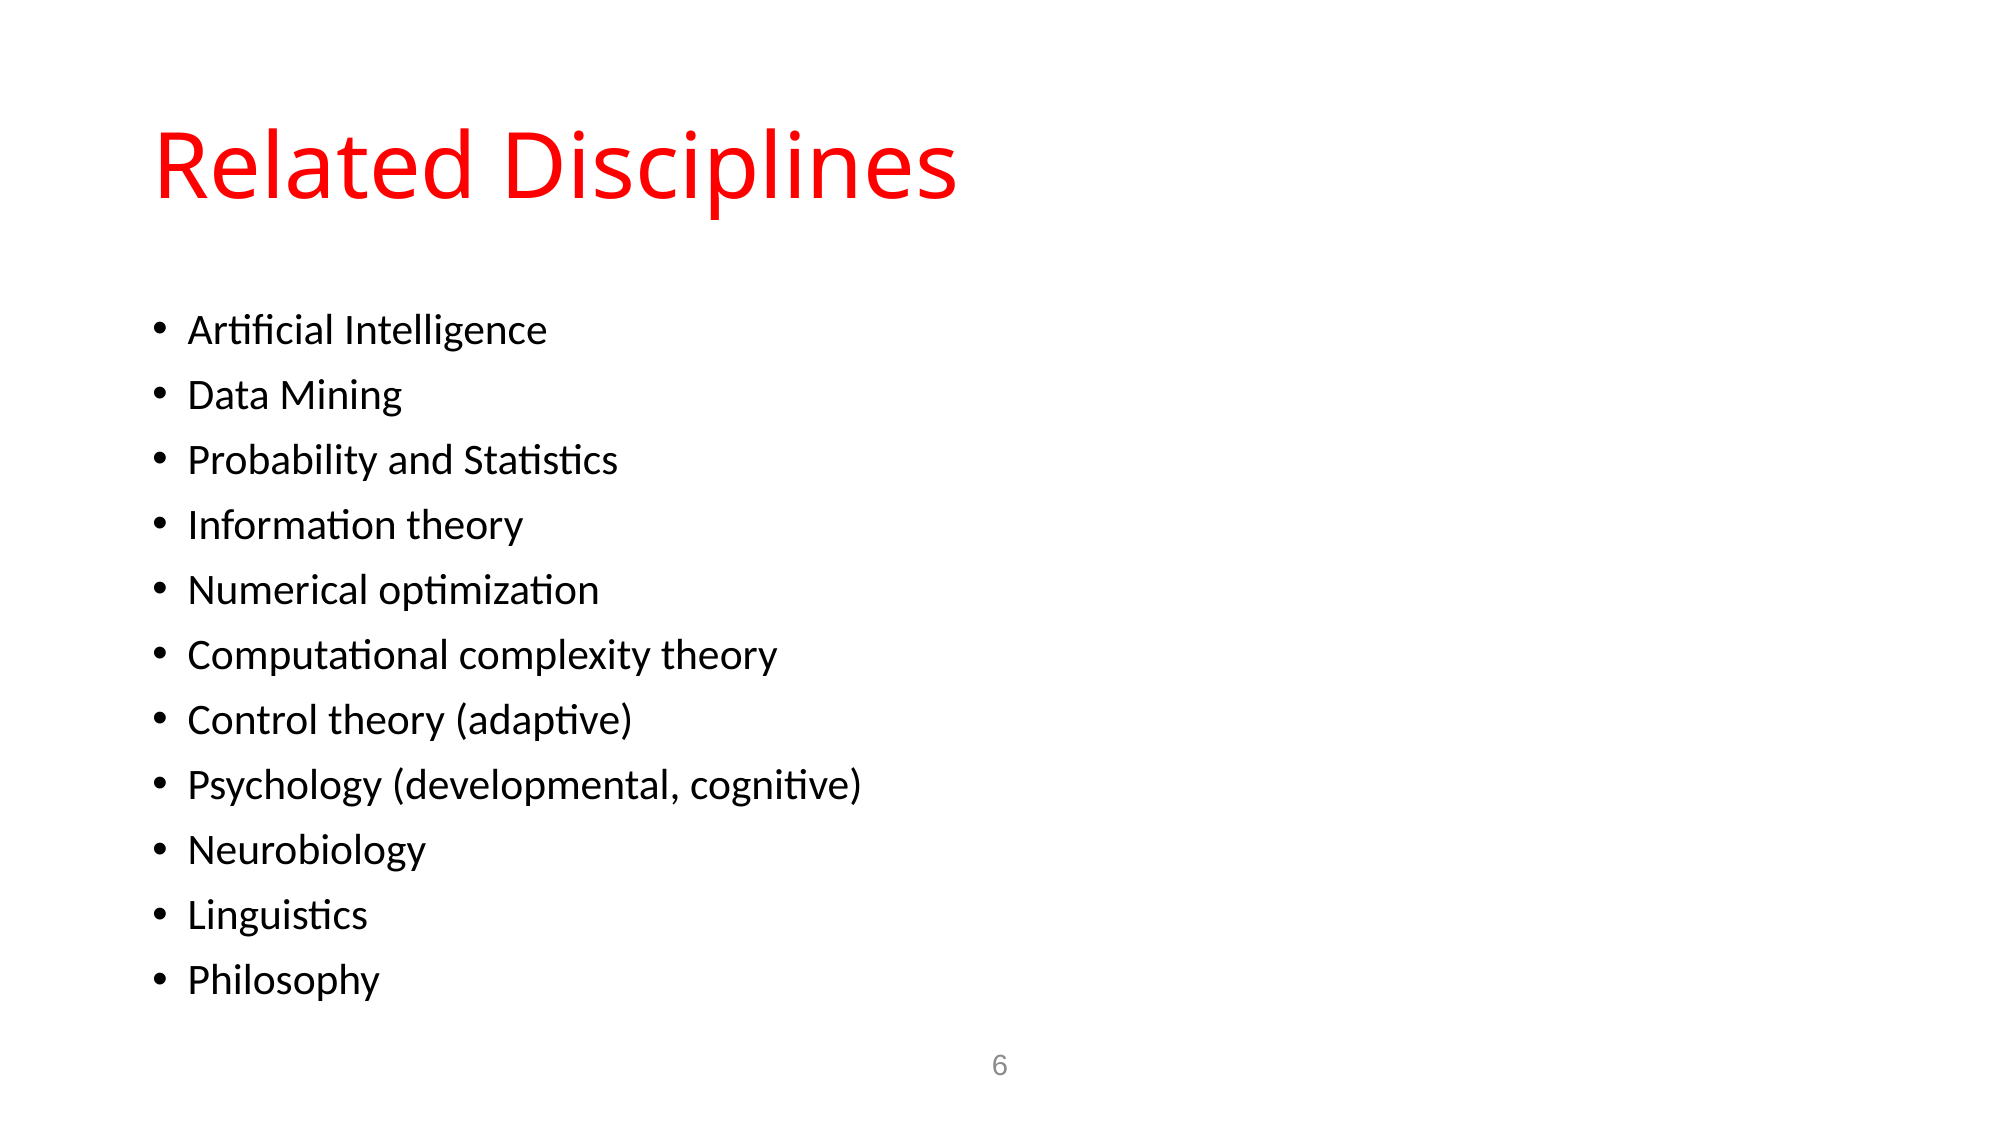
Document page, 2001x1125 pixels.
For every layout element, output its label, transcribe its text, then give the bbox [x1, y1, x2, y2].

list Artificial Intelligence Data Mining Probability and Statistics Information theory Numerical optimization Computational complexity theory Control theory (adaptive) Psychology (developmental, cognitive) Neurobiology Linguistics Philosophy [137, 299, 1863, 1014]
title Related Disciplines [137, 59, 1863, 278]
slide_number 6 [762, 1024, 1238, 1103]
